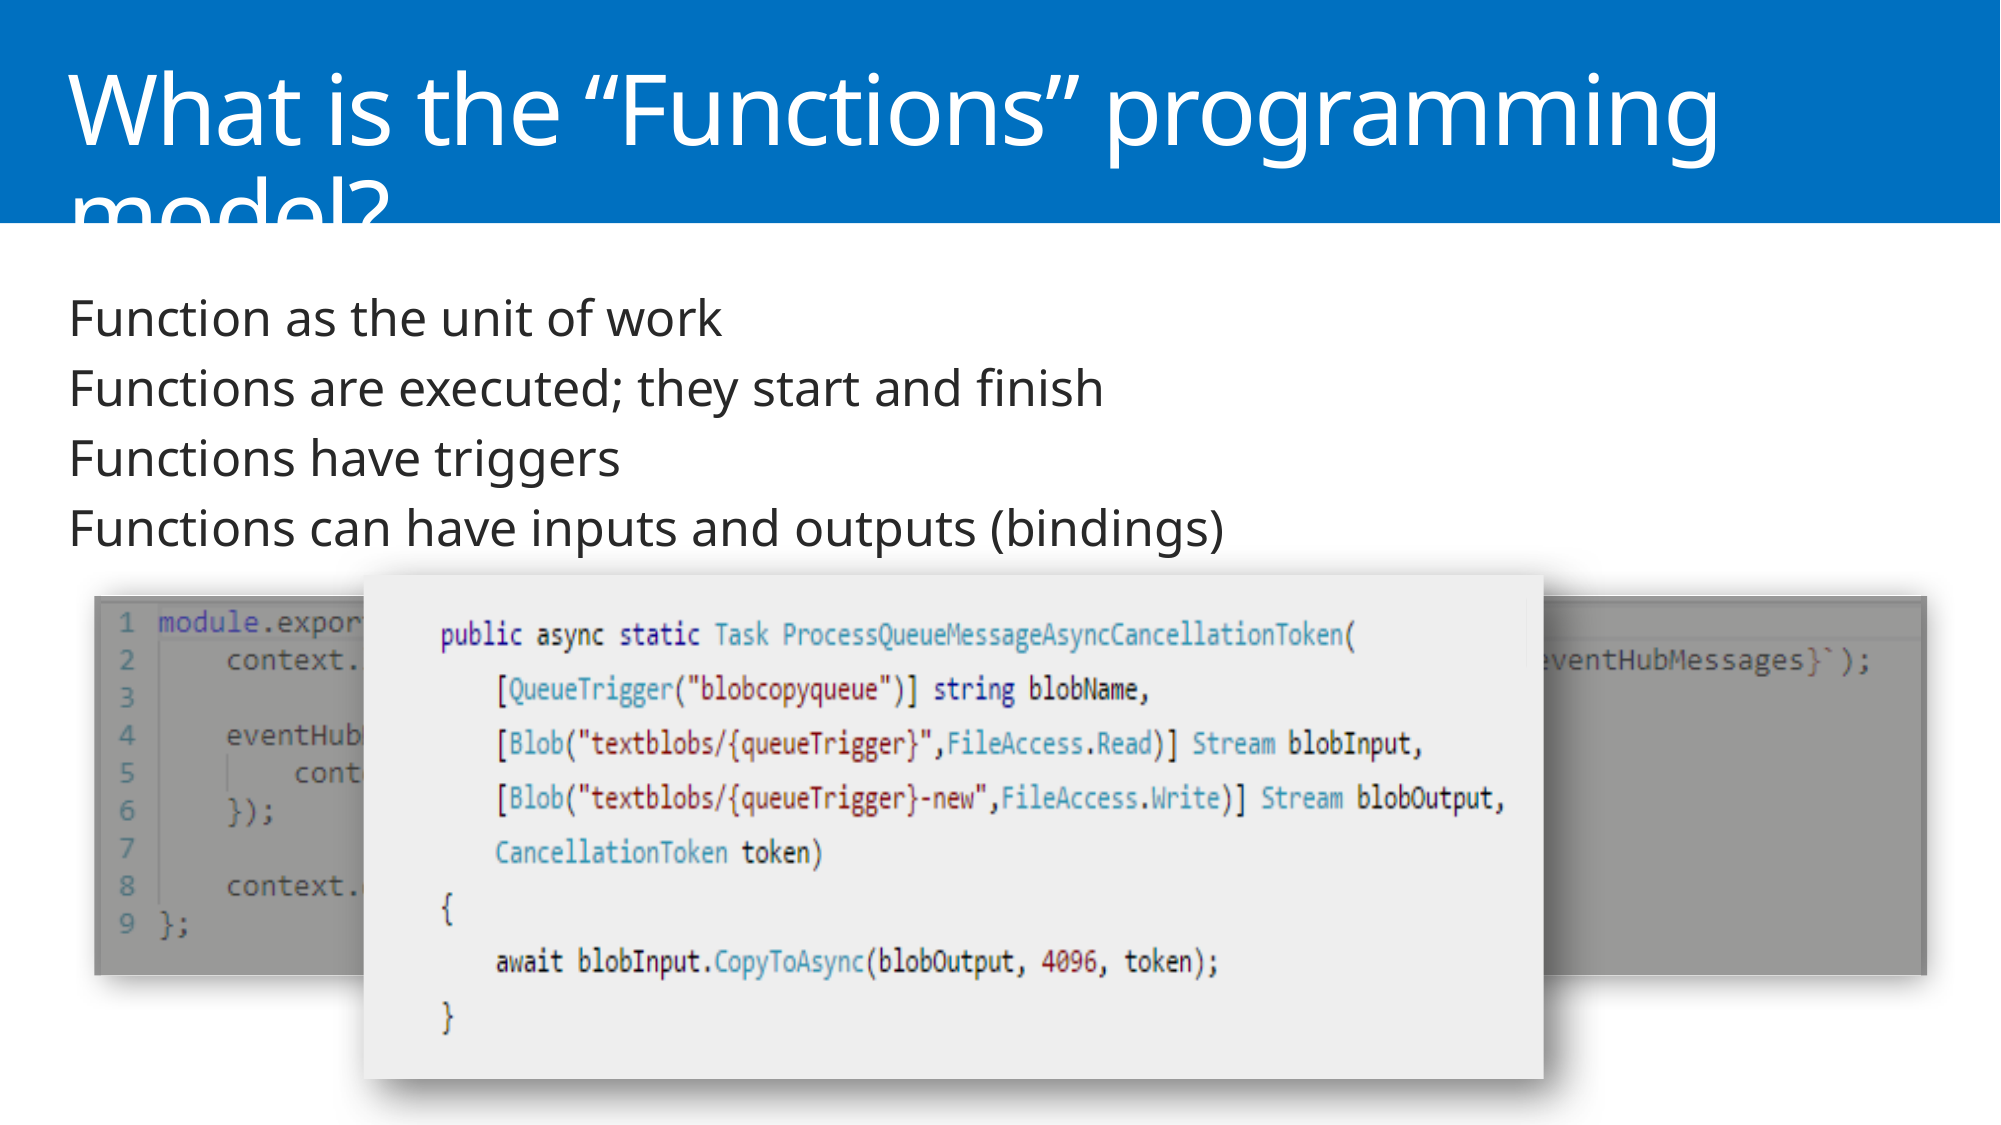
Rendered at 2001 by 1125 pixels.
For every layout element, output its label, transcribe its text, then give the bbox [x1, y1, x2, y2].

text_box [1921, 595, 1928, 976]
picture [100, 595, 363, 976]
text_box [363, 575, 1544, 1080]
text_box [0, 0, 2000, 224]
picture [1544, 595, 1921, 976]
title What is the “Functions” programming model? [43, 46, 1955, 184]
text_box [94, 595, 100, 976]
text_box Function as the unit of work Functions are executed; they start and finish Functions have triggers Functions can have inputs and outputs (bindings) [53, 279, 1928, 491]
